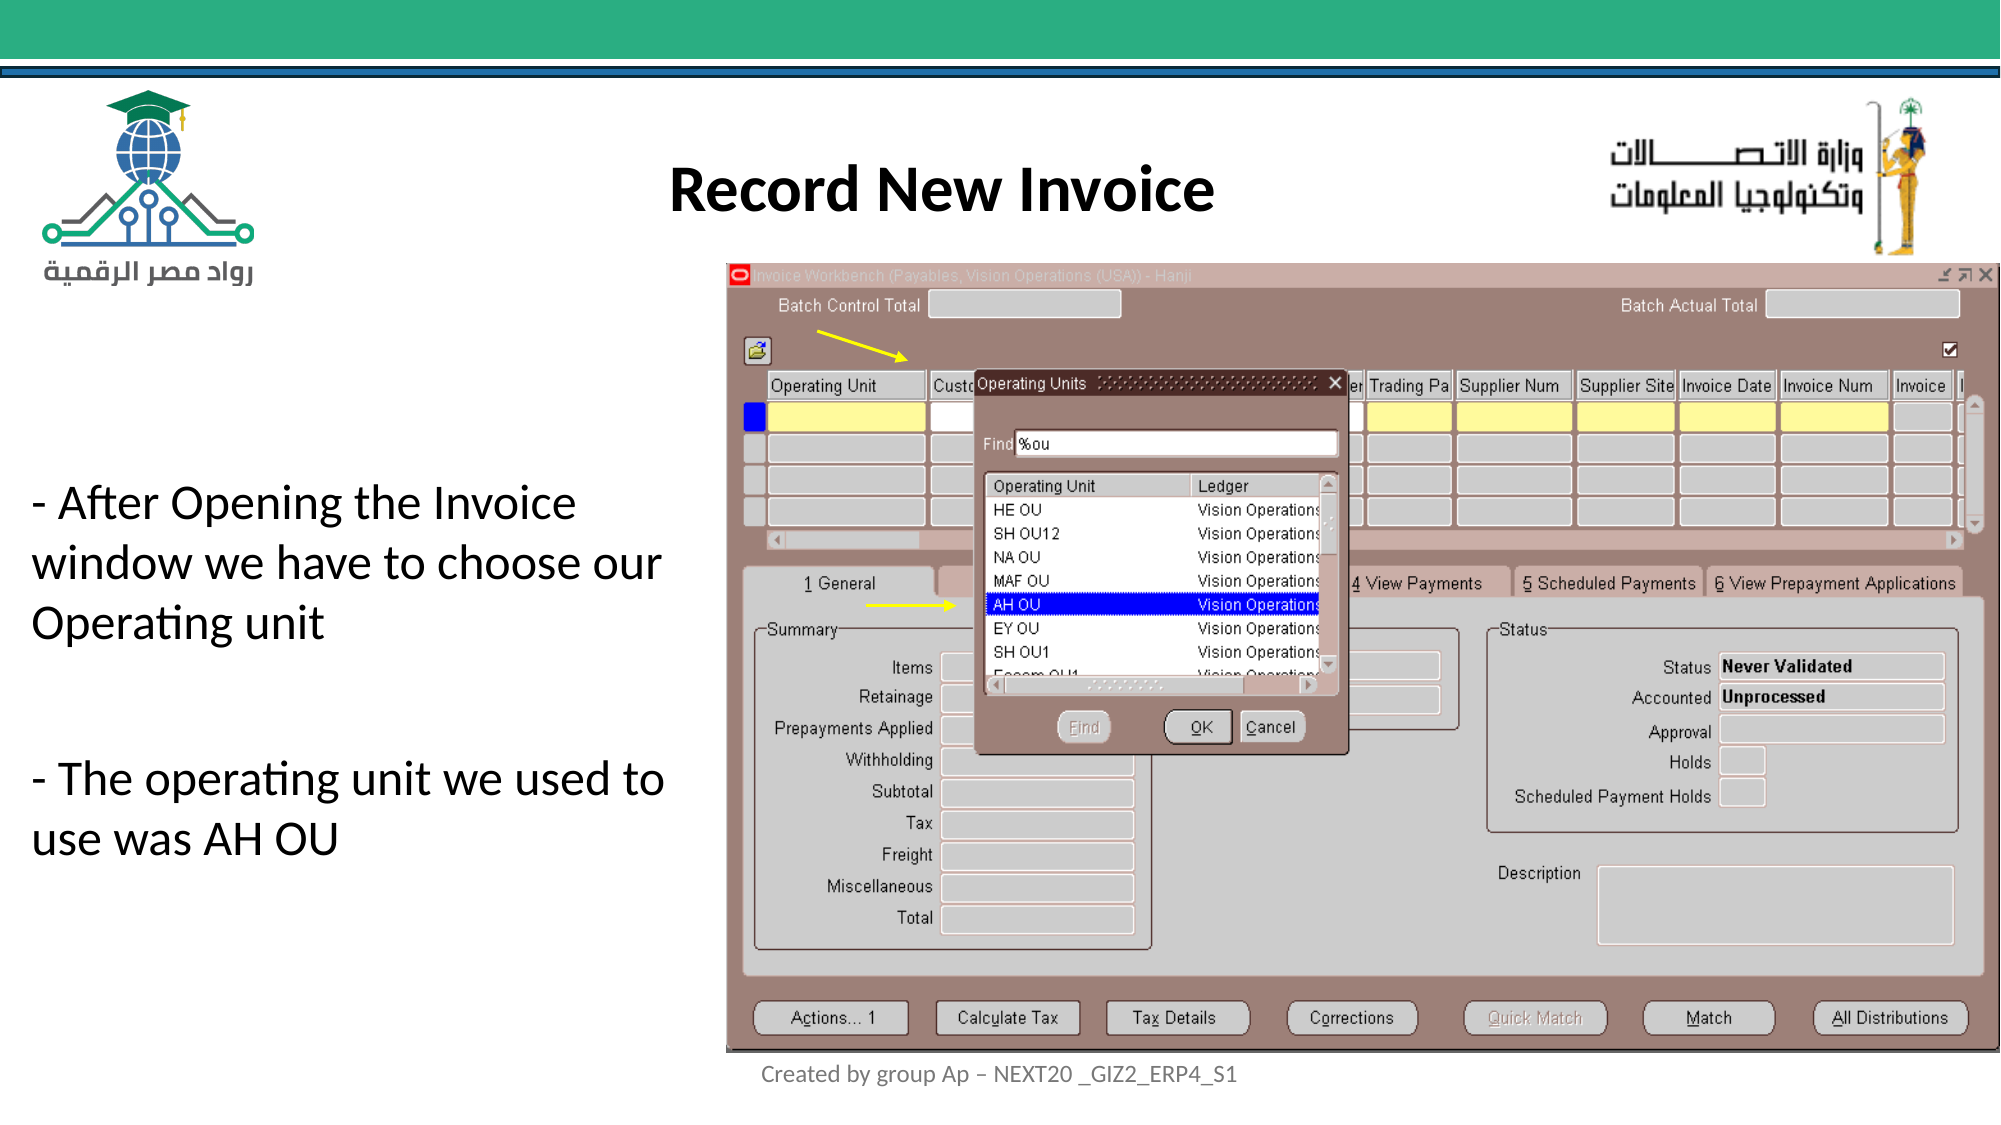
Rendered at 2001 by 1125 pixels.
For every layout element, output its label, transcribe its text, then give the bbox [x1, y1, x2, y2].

picture [42, 90, 254, 286]
footer Created by group Ap – NEXT20 _GIZ2_ERP4_S1 [662, 1042, 1338, 1103]
picture [1575, 84, 1958, 263]
text_box Record New Invoice [440, 137, 1445, 233]
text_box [726, 263, 2000, 1054]
text_box - After Opening the Invoice window we have to choose our Operating unit [16, 462, 726, 658]
text_box - The operating unit we used to use was AH OU [16, 737, 726, 873]
